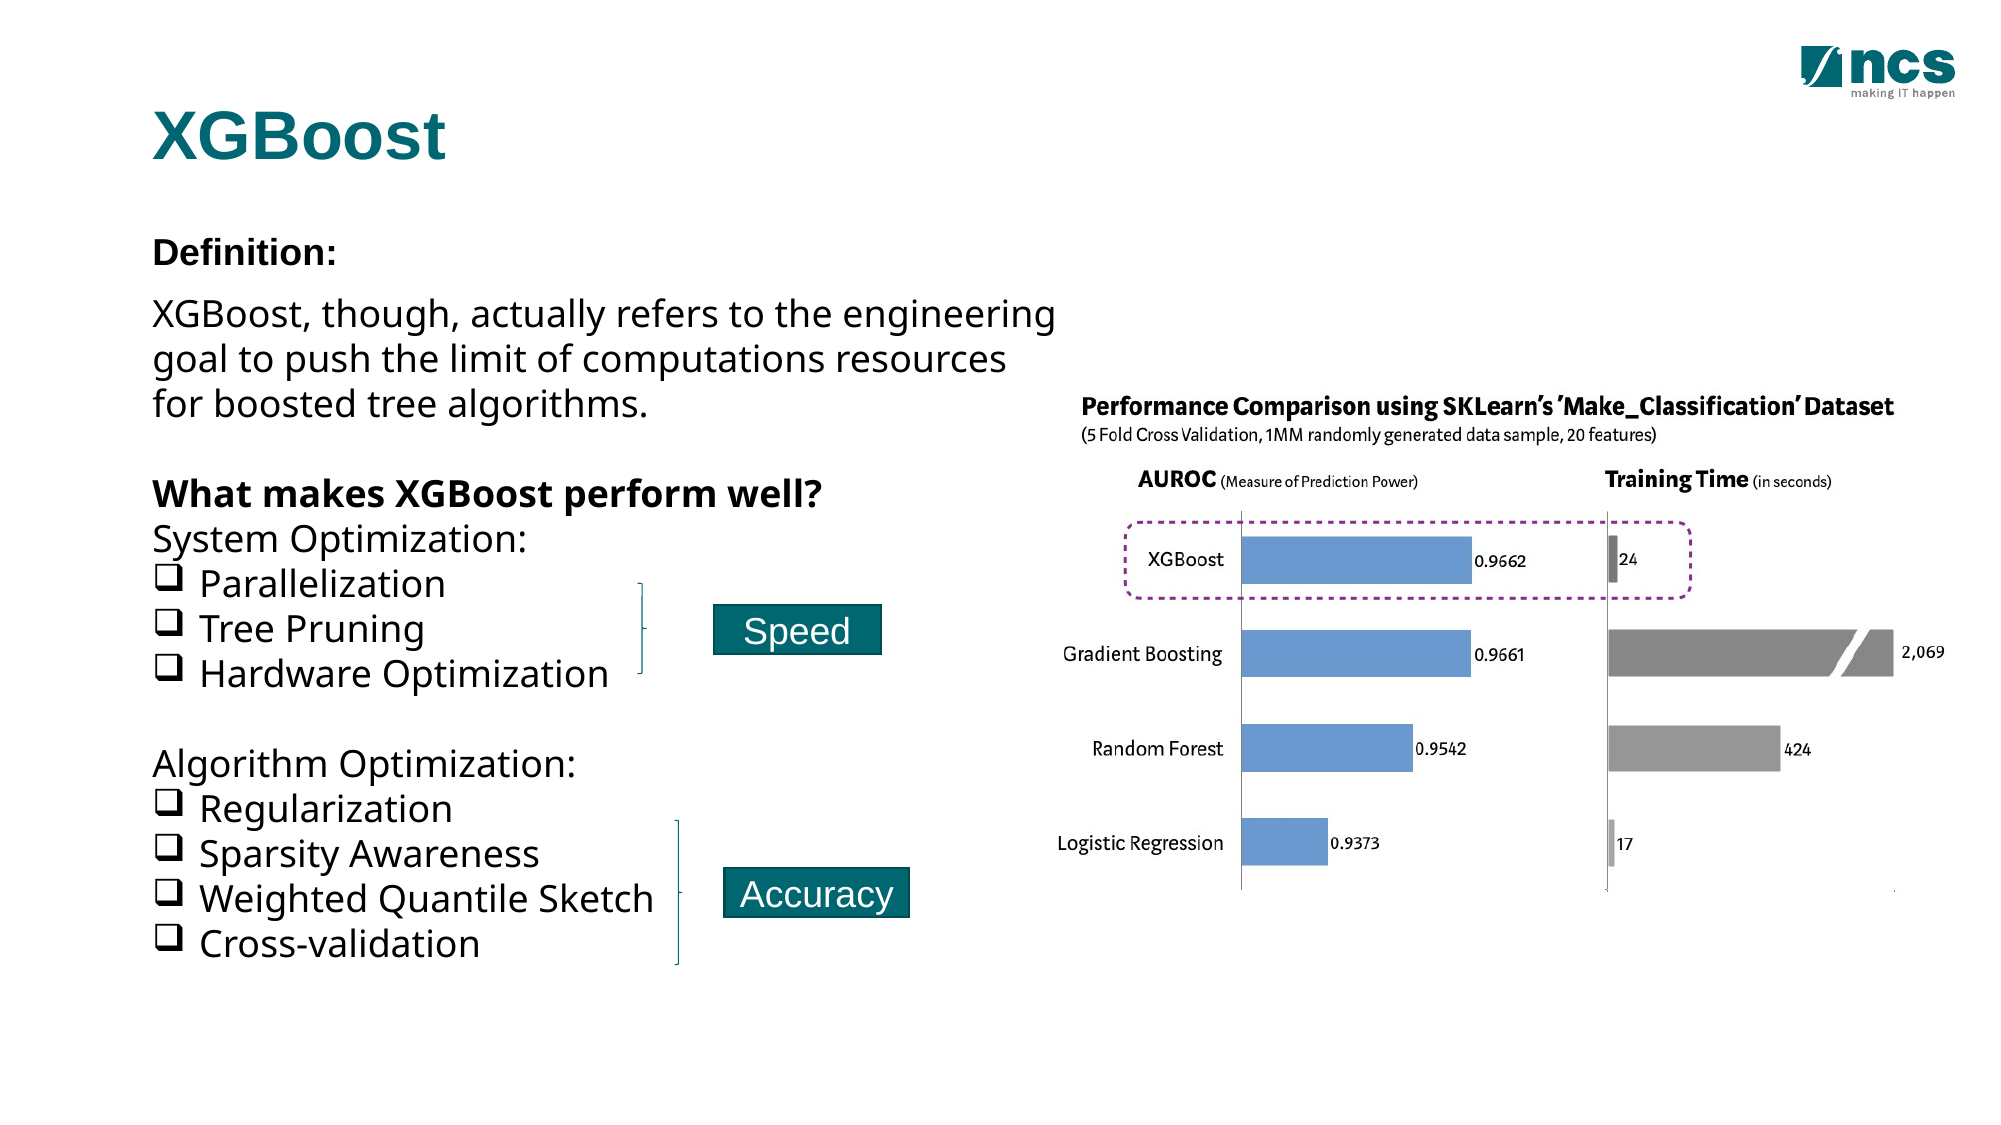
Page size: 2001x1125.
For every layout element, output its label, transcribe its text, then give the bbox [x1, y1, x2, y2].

text_box Speed [713, 604, 882, 655]
picture [1048, 372, 1954, 893]
text_box Accuracy [723, 867, 910, 918]
title XGBoost [137, 93, 1750, 311]
text_box [674, 819, 683, 966]
text_box [637, 582, 647, 675]
text_box Definition: XGBoost, though, actually refers to the engineering goal to push the limit of computations resources for boosted tree algorithms. What makes XGBoost perform well? System Optimization: Parallelization Tree Pruning Hardware Optimization Algorithm Optimization: Regularization Sparsity Awareness Weighted Quantile Sketch Cross-validation [137, 217, 1081, 1125]
